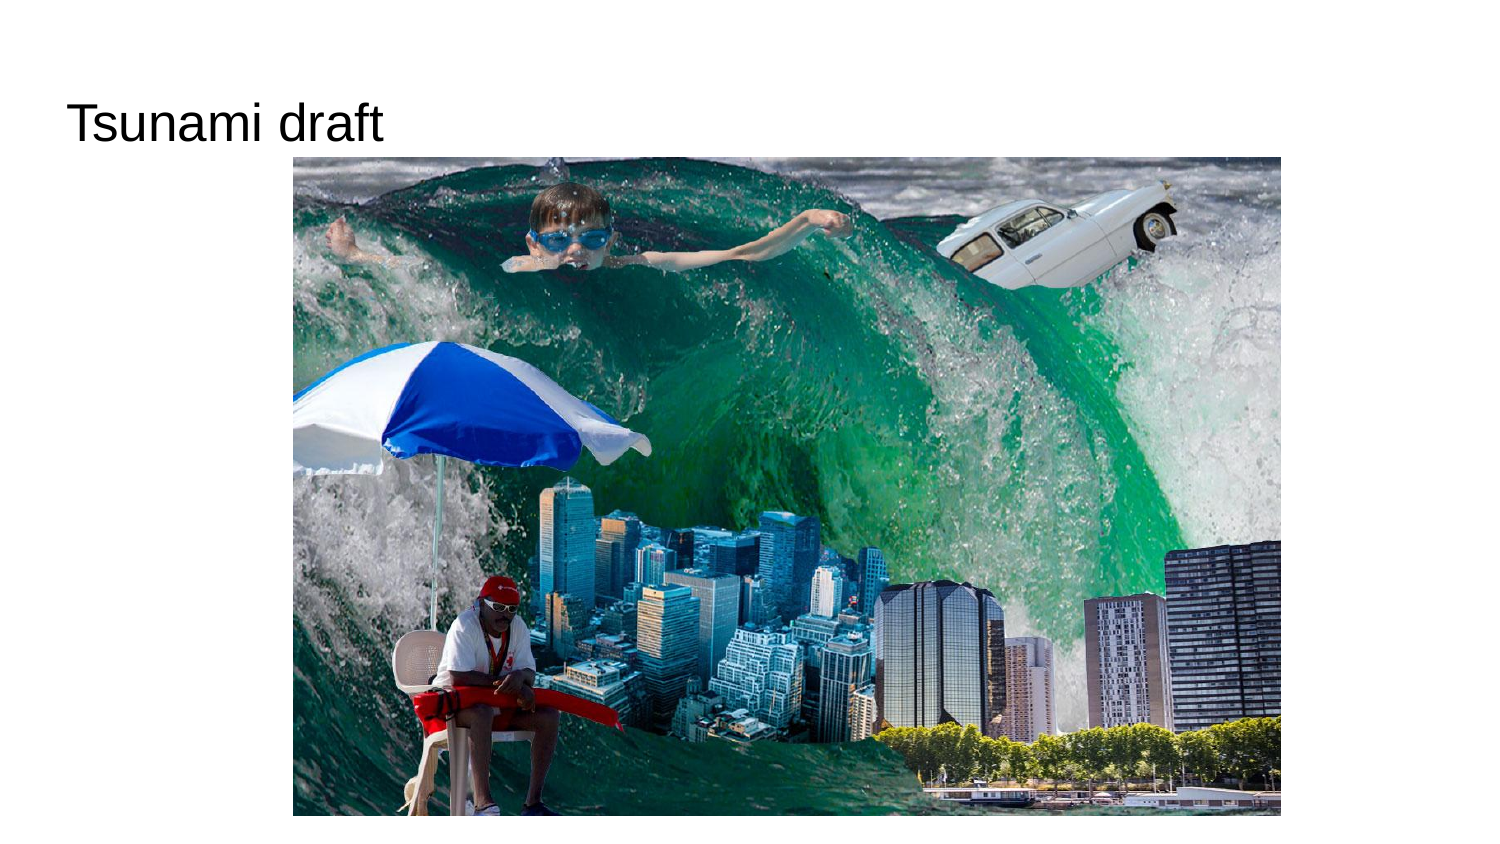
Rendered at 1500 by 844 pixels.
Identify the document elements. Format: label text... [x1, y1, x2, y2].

title Tsunami draft [51, 72, 1449, 167]
picture [293, 157, 1281, 817]
